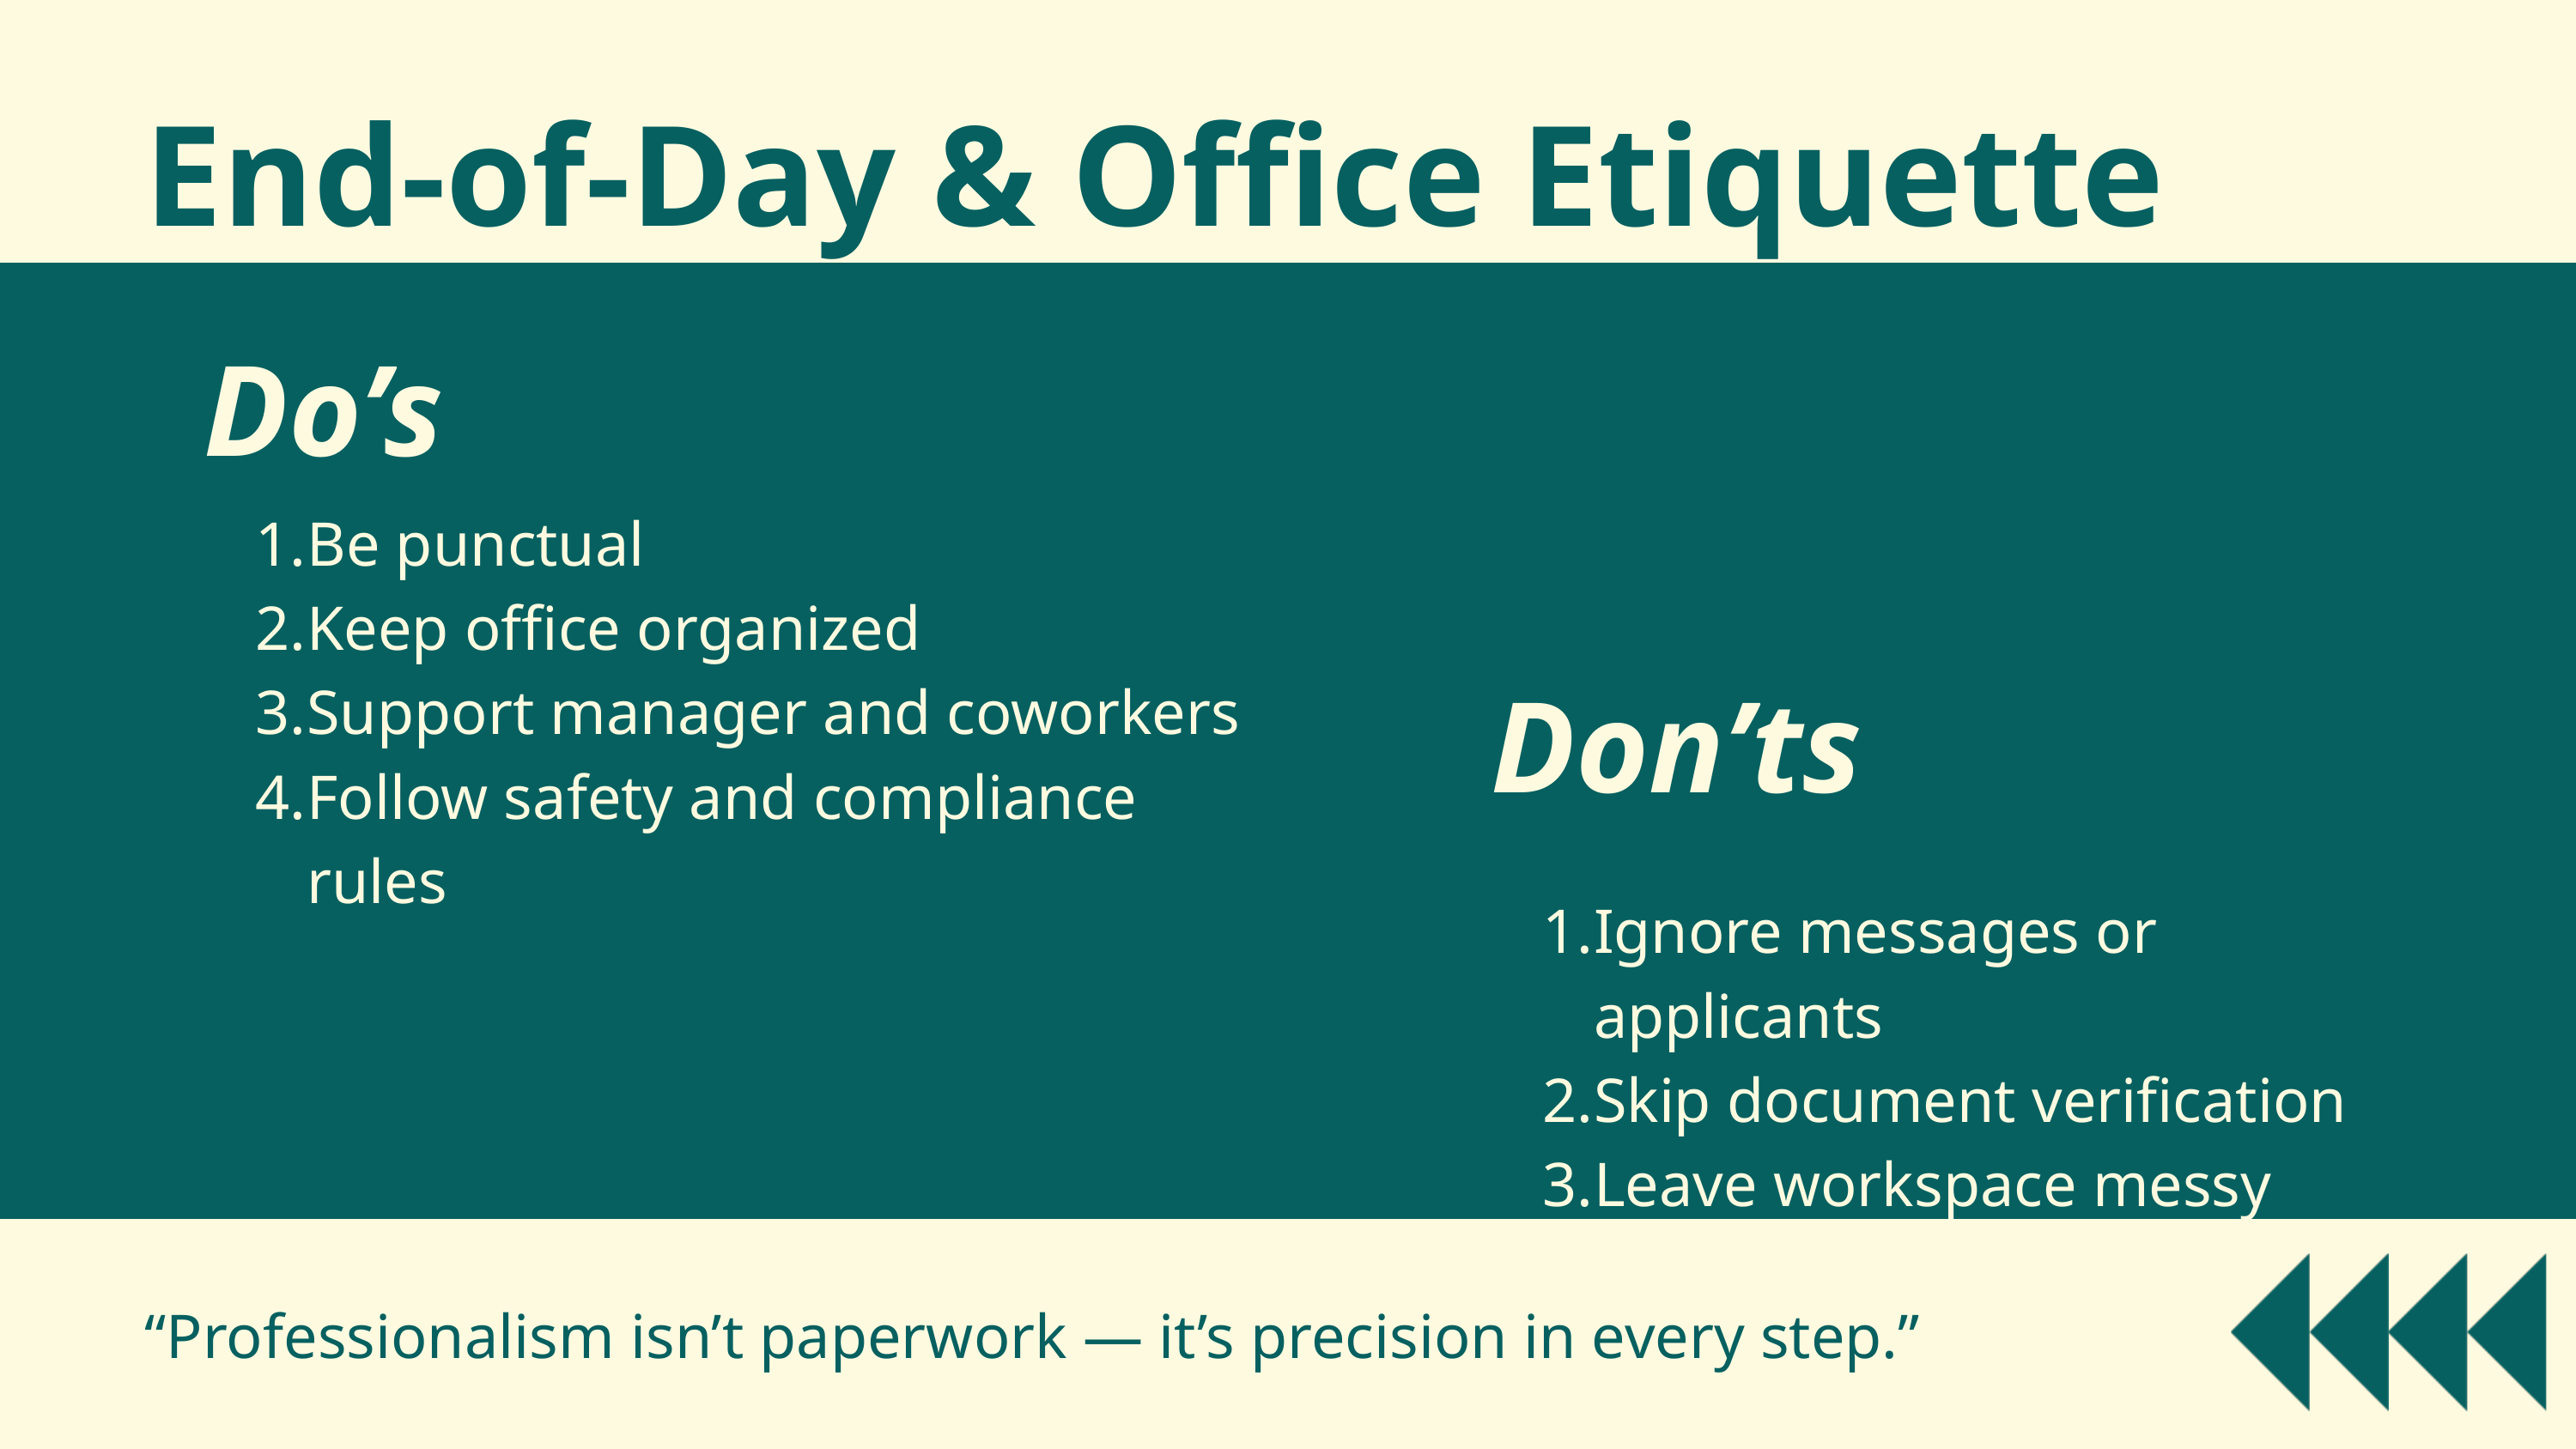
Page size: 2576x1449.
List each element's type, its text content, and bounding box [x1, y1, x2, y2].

text_box [2389, 1253, 2547, 1411]
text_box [0, 262, 2576, 1220]
text_box End-of-Day & Office Etiquette [144, 59, 2389, 254]
text_box “Professionalism isn’t paperwork — it’s precision in every step.” [144, 1286, 2014, 1371]
text_box [2231, 1253, 2389, 1411]
